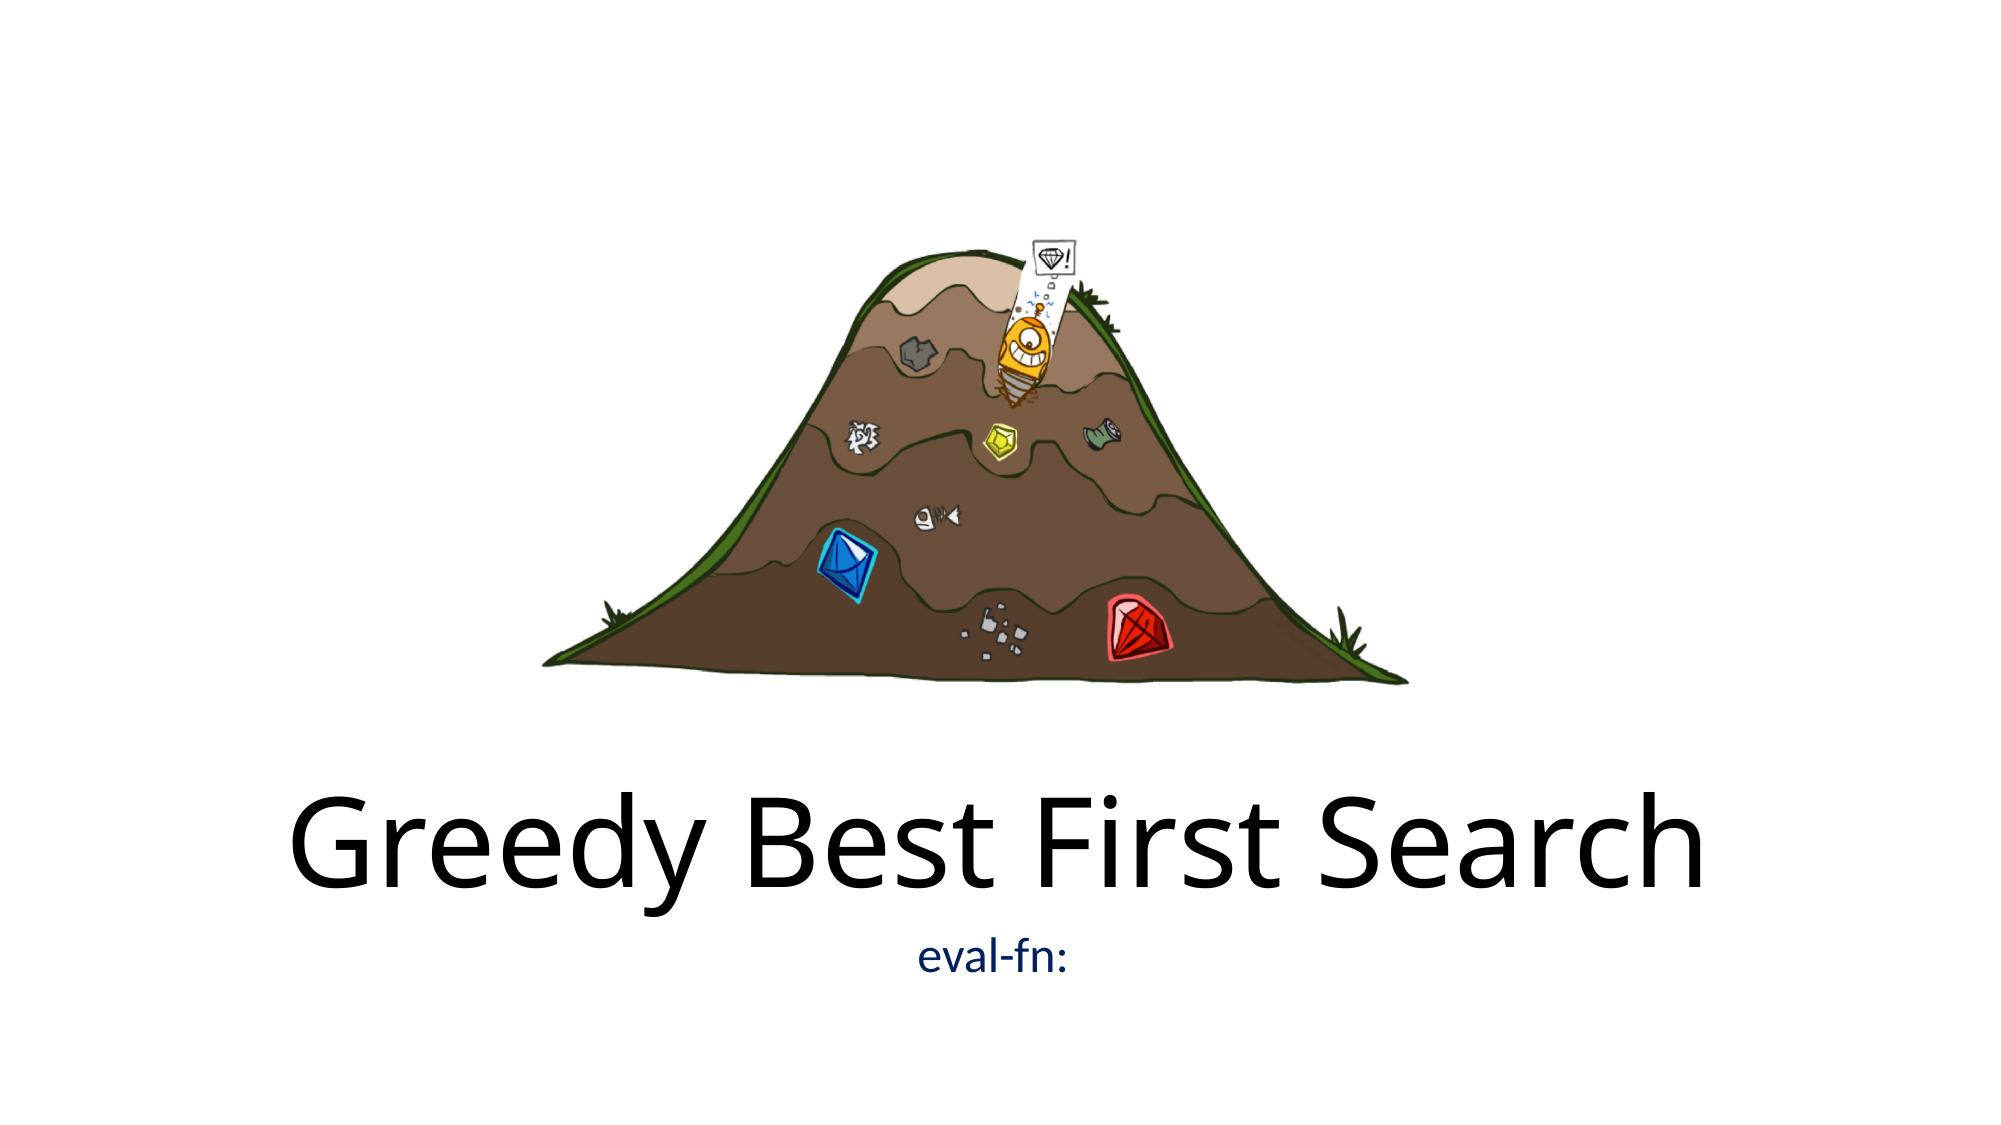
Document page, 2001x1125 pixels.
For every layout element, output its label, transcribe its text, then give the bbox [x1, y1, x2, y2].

title Greedy Best First Search [136, 454, 1862, 923]
picture [508, 25, 1420, 760]
